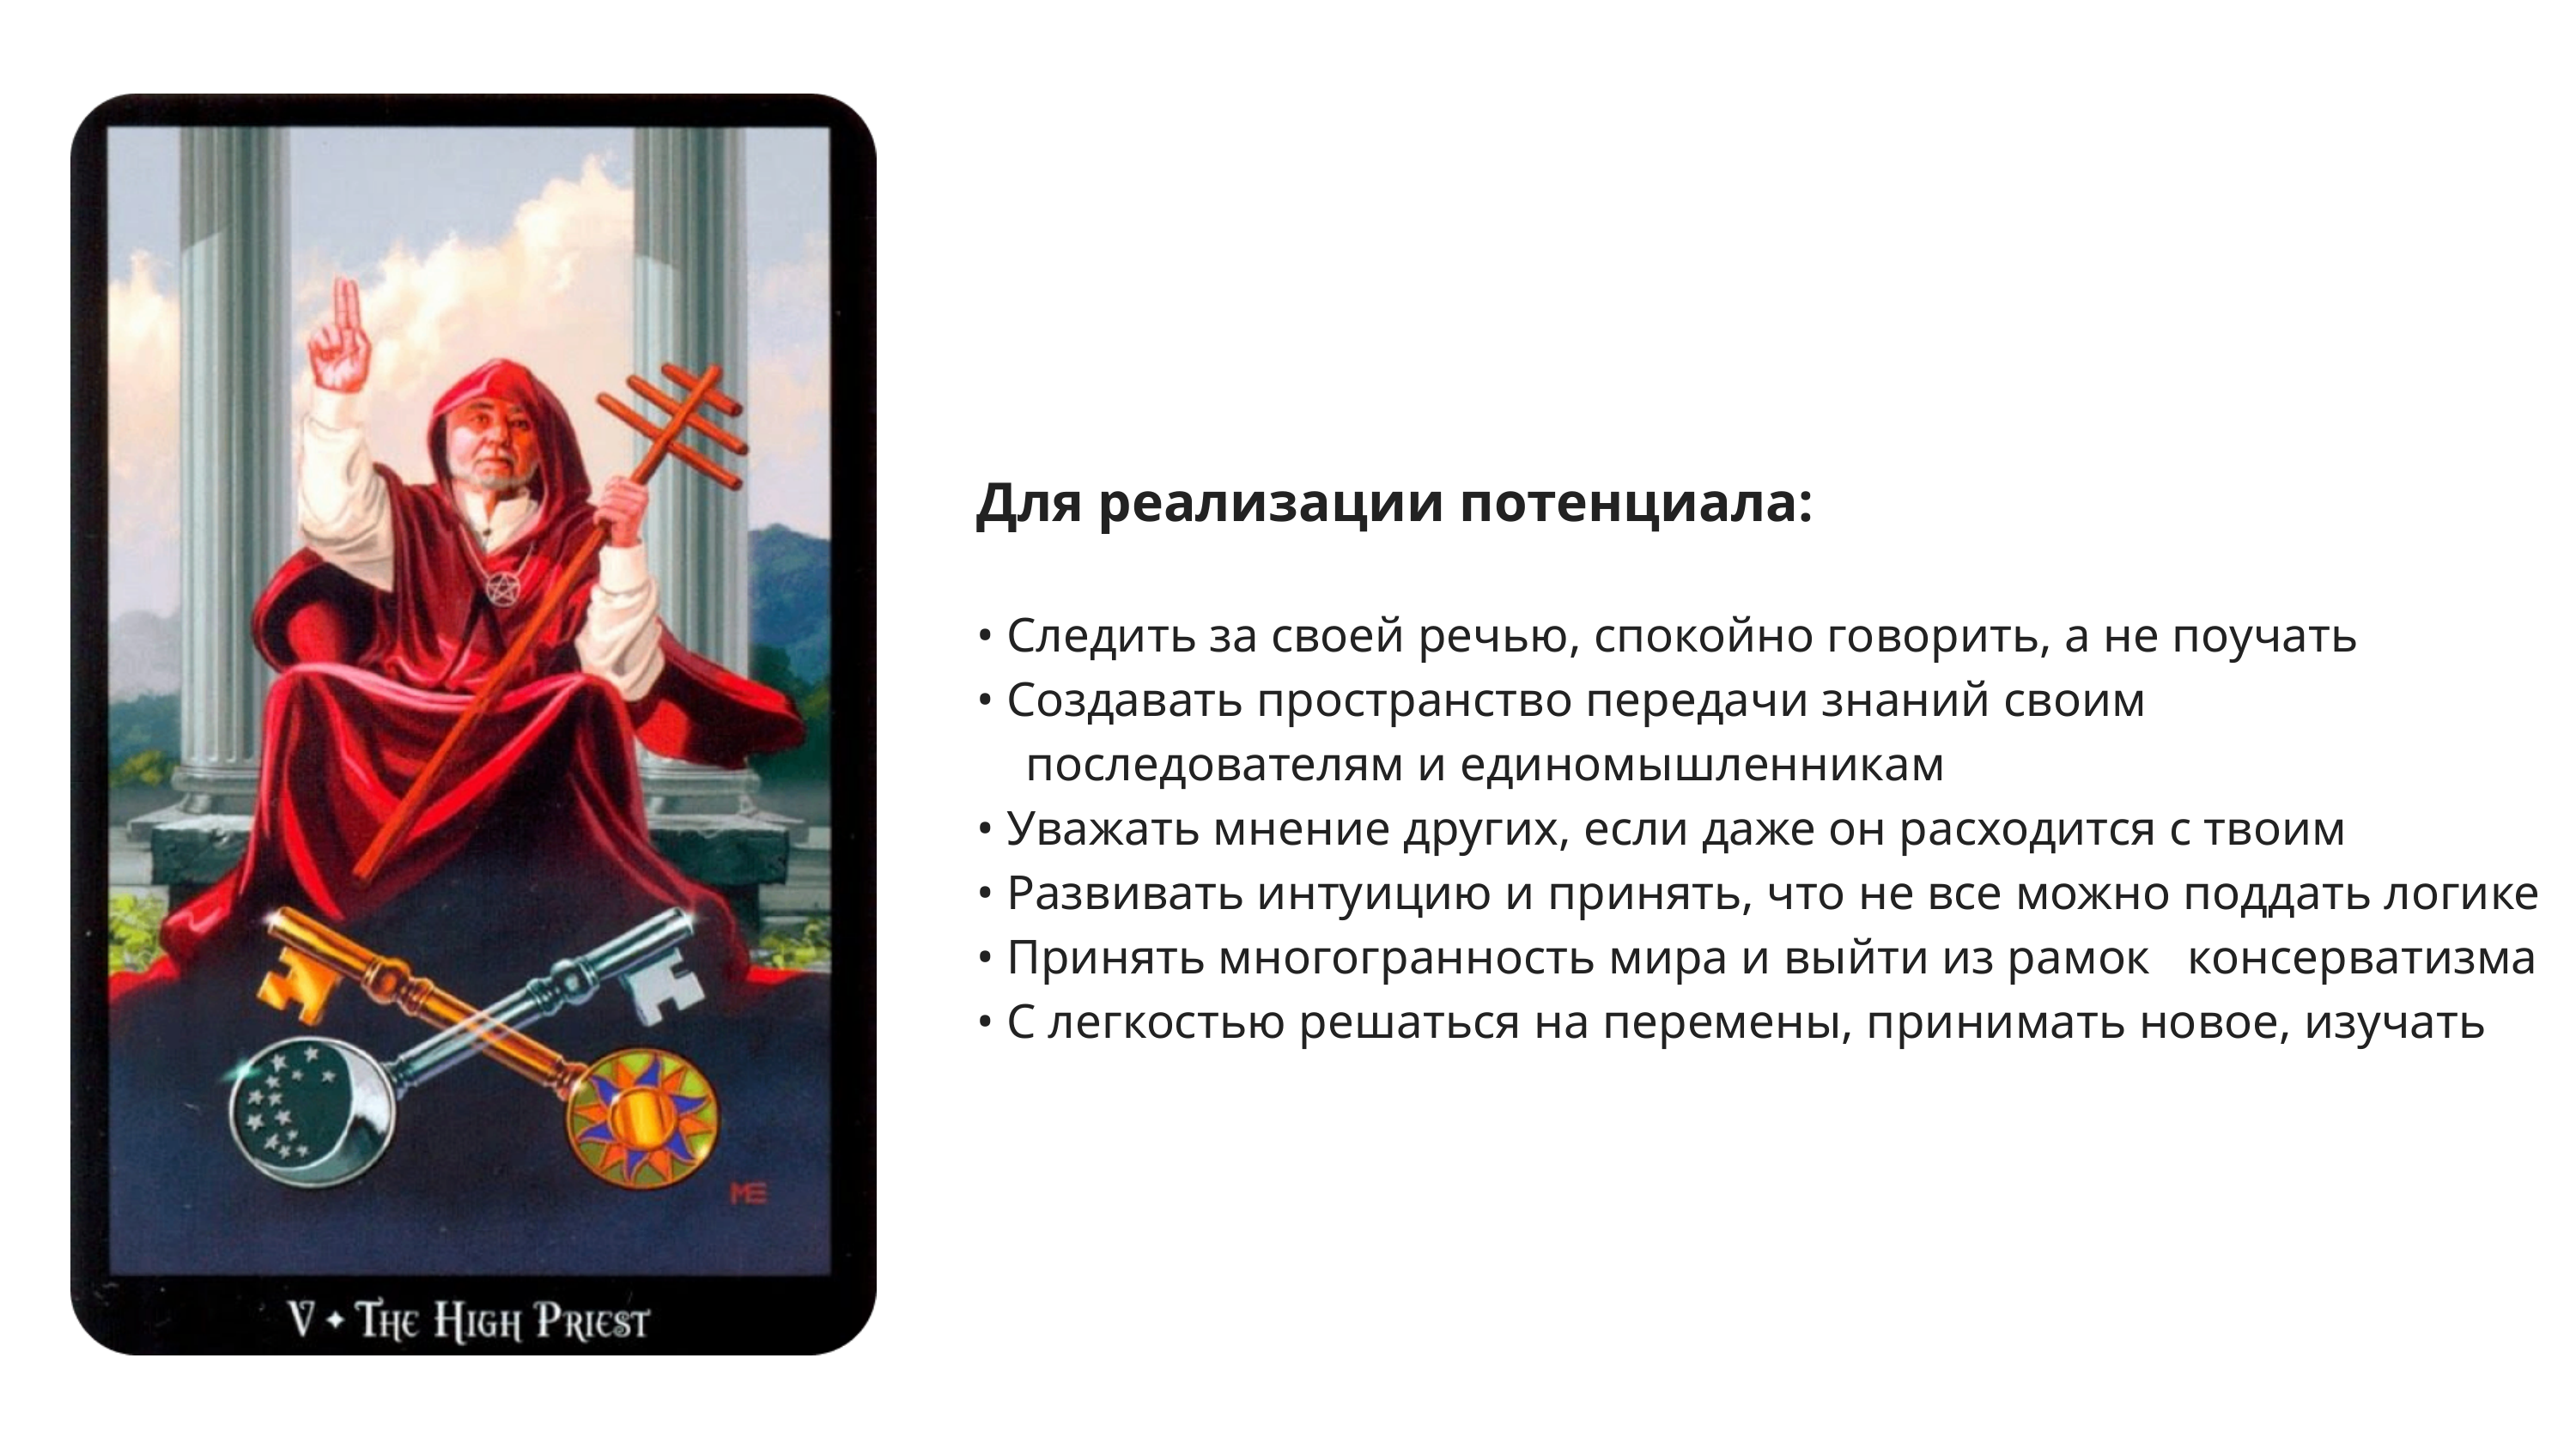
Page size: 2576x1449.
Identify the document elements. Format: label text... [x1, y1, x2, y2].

picture [70, 94, 877, 1355]
text_box Для реализации потенциала: • Следить за своей речью, спокойно говорить, а не поучать • Создавать пространство передачи знаний своим последователям и единомышленникам • Уважать мнение других, если даже он расходится с твоим • Развивать интуицию и принять, что не все можно поддать логике • Принять многогранность мира и выйти из рамок консерватизма • С легкостью решаться на перемены, принимать новое, изучать [976, 468, 2552, 982]
